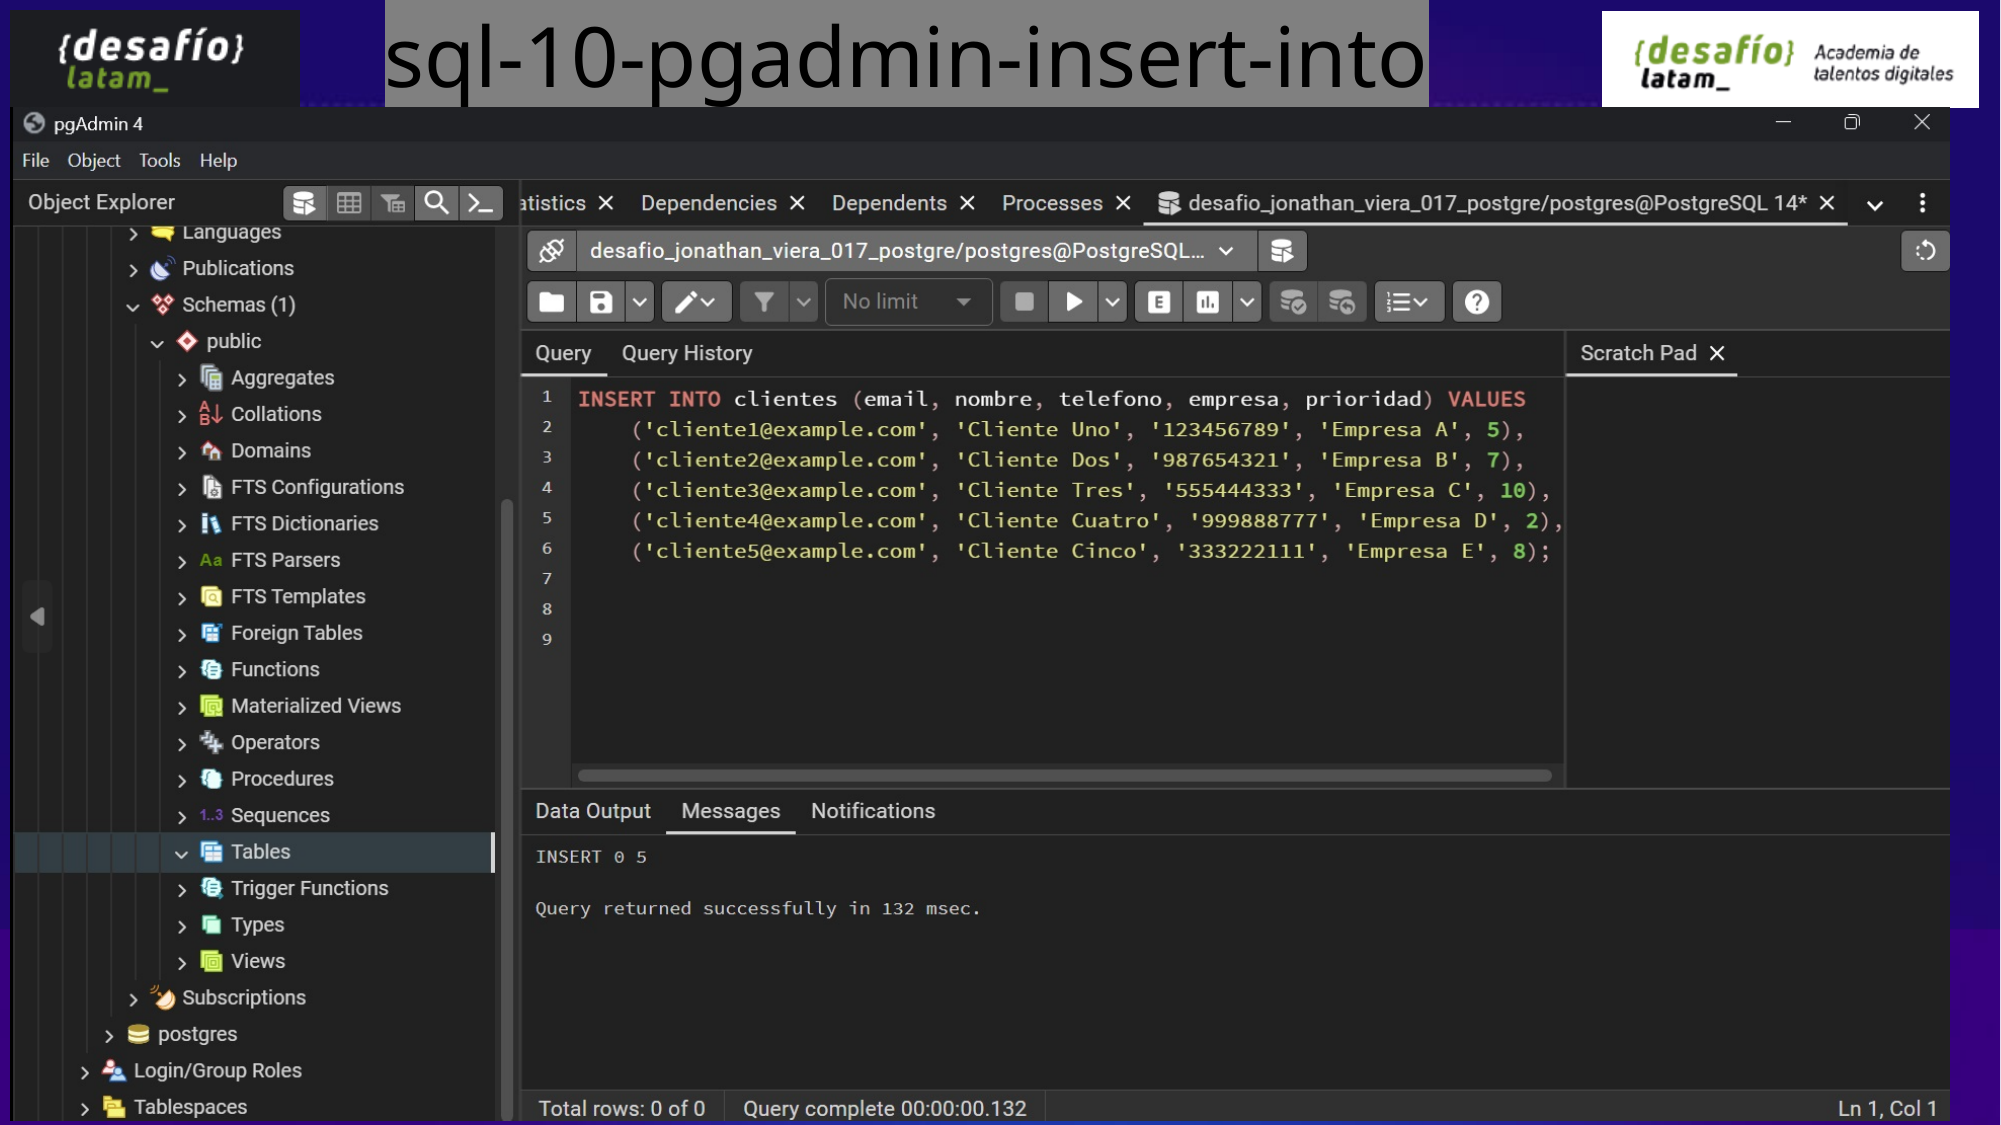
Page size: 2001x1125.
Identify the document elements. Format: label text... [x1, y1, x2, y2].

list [10, 10, 300, 107]
picture [0, 0, 2001, 1125]
title sql-10-pgadmin-insert-into [369, 0, 1791, 107]
